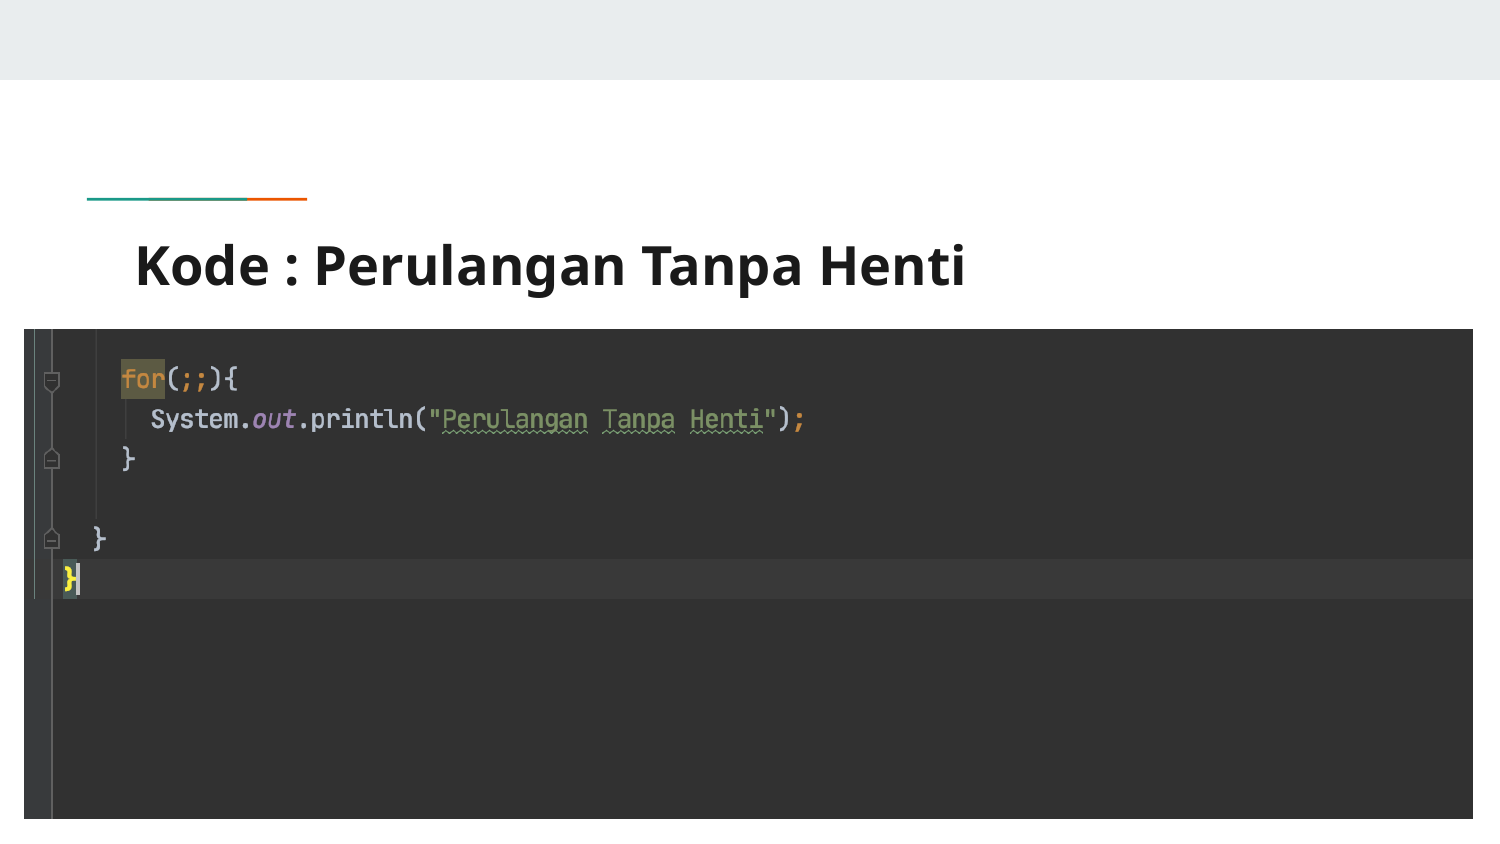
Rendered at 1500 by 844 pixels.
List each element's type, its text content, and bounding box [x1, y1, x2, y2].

title Kode : Perulangan Tanpa Henti [119, 216, 1381, 305]
picture [24, 328, 1473, 819]
